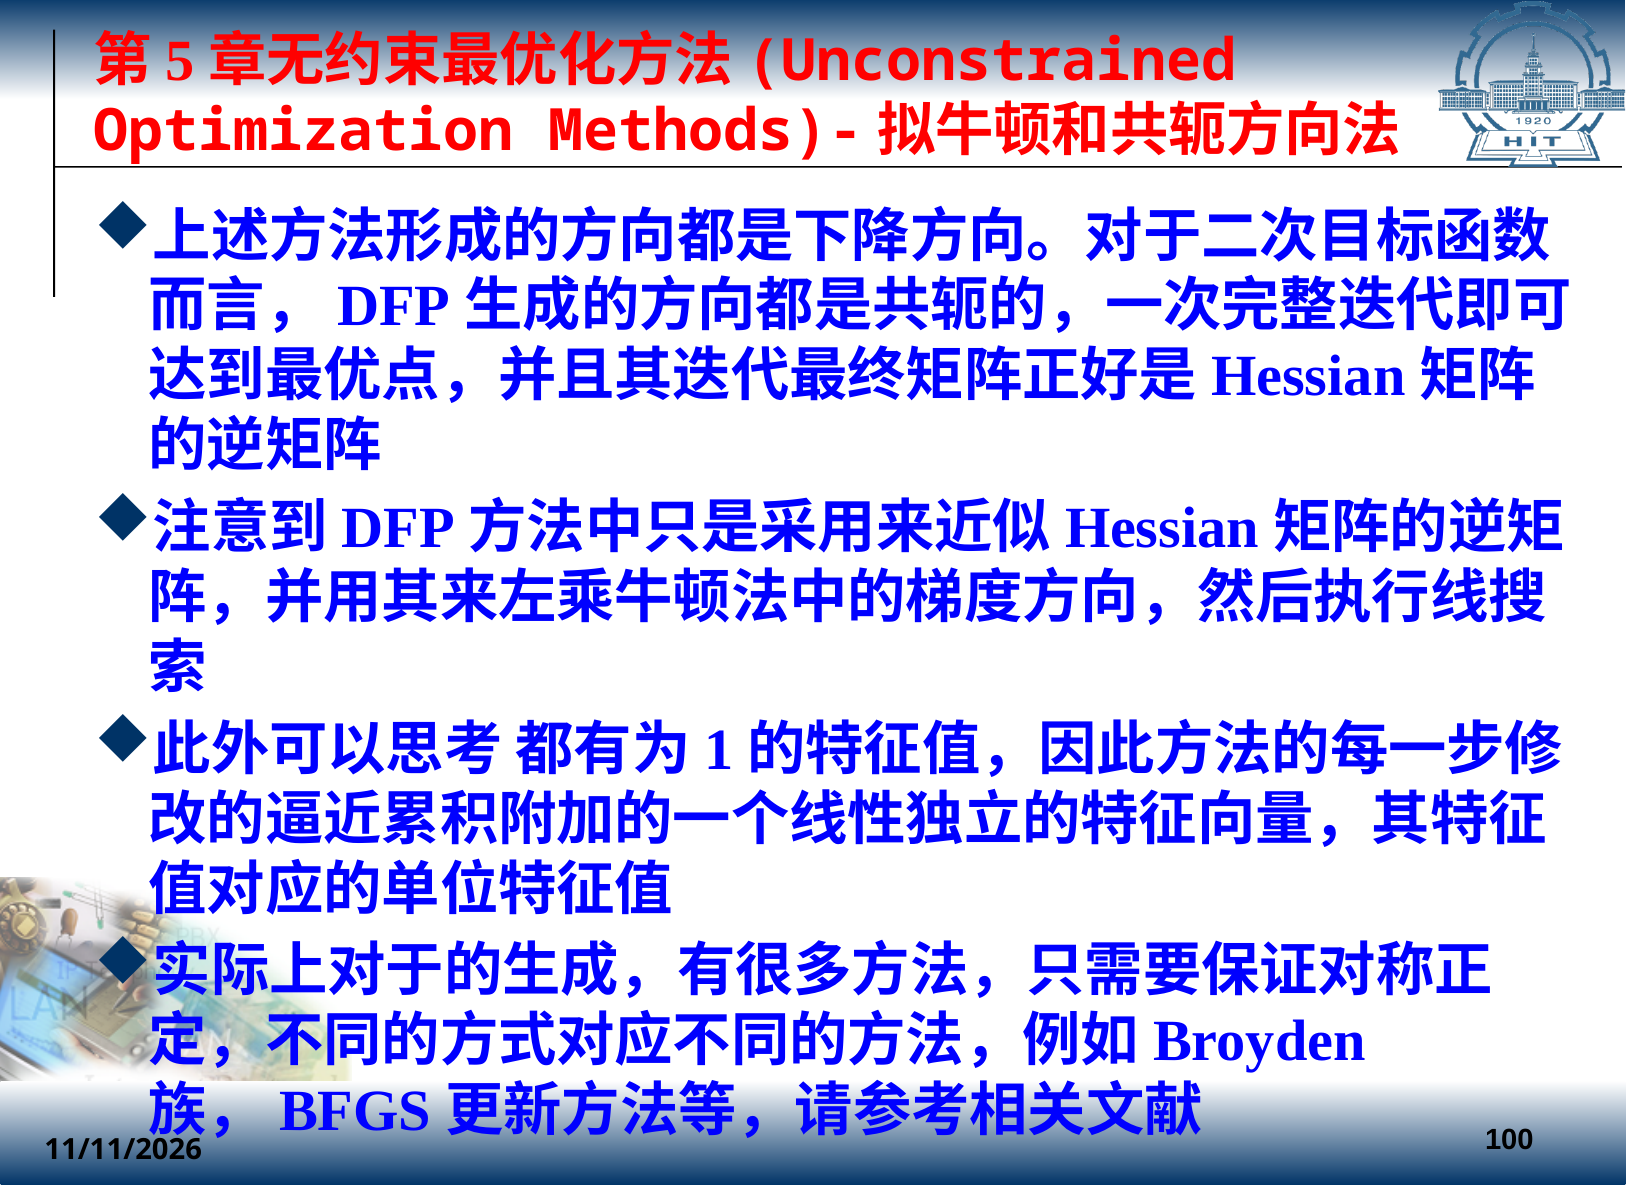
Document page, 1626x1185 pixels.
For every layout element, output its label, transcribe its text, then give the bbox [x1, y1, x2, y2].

picture [0, 877, 352, 1120]
picture [1438, 1, 1626, 167]
title 第5章无约束最优化方法(Unconstrained Optimization Methods)-拟牛顿和共轭方向法 [78, 29, 1498, 155]
picture [347, 1040, 352, 1048]
picture [334, 891, 343, 902]
picture [334, 877, 343, 884]
